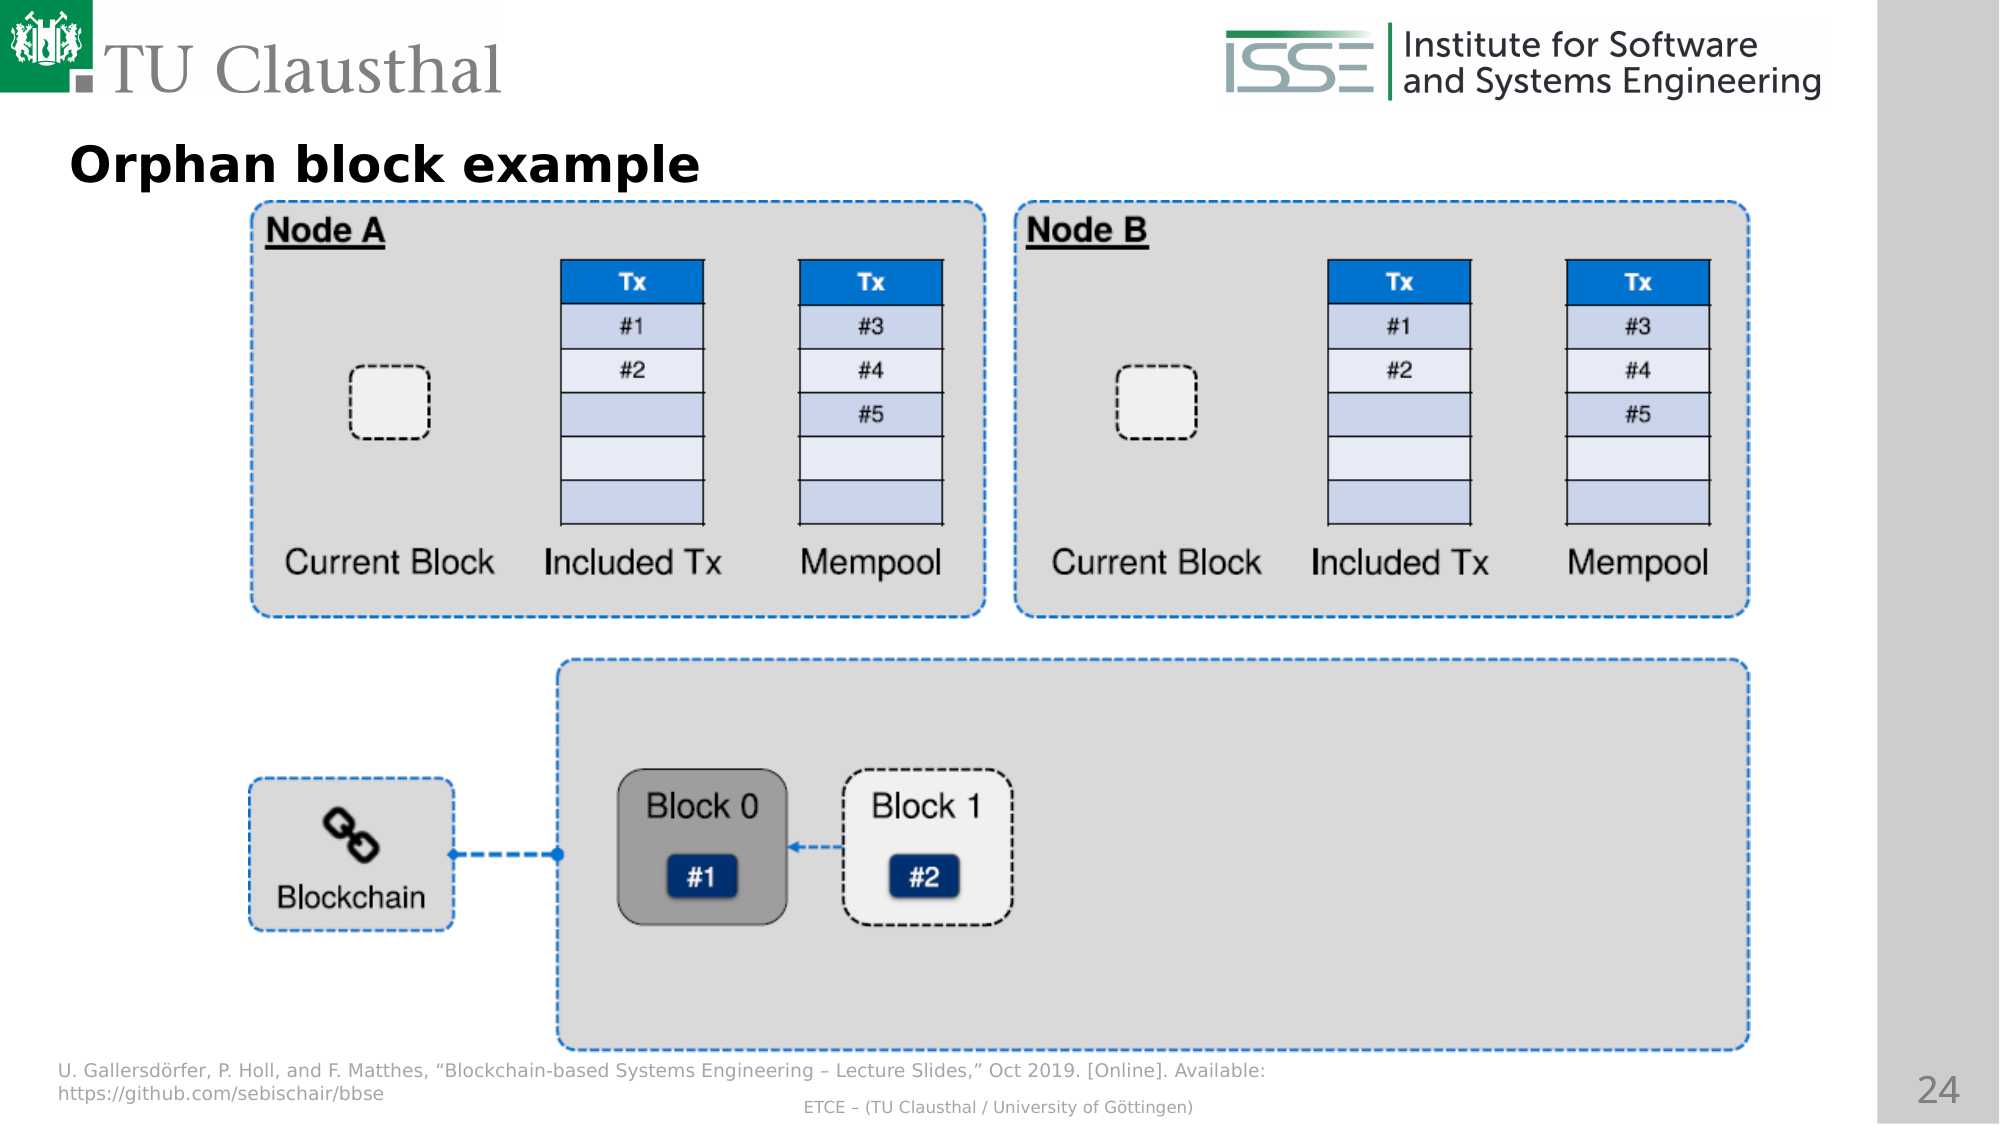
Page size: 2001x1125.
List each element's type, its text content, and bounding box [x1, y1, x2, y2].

text_box U. Gallersdörfer, P. Holl, and F. Matthes, “Blockchain-based Systems Engineering – Lecture Slides,” Oct 2019. [Online]. Available: https://github.com/sebischair/bbse [43, 1051, 1521, 1112]
picture [248, 200, 1751, 1054]
text_box Orphan block example [55, 125, 1818, 207]
picture [1218, 22, 1826, 107]
picture [0, 0, 501, 93]
